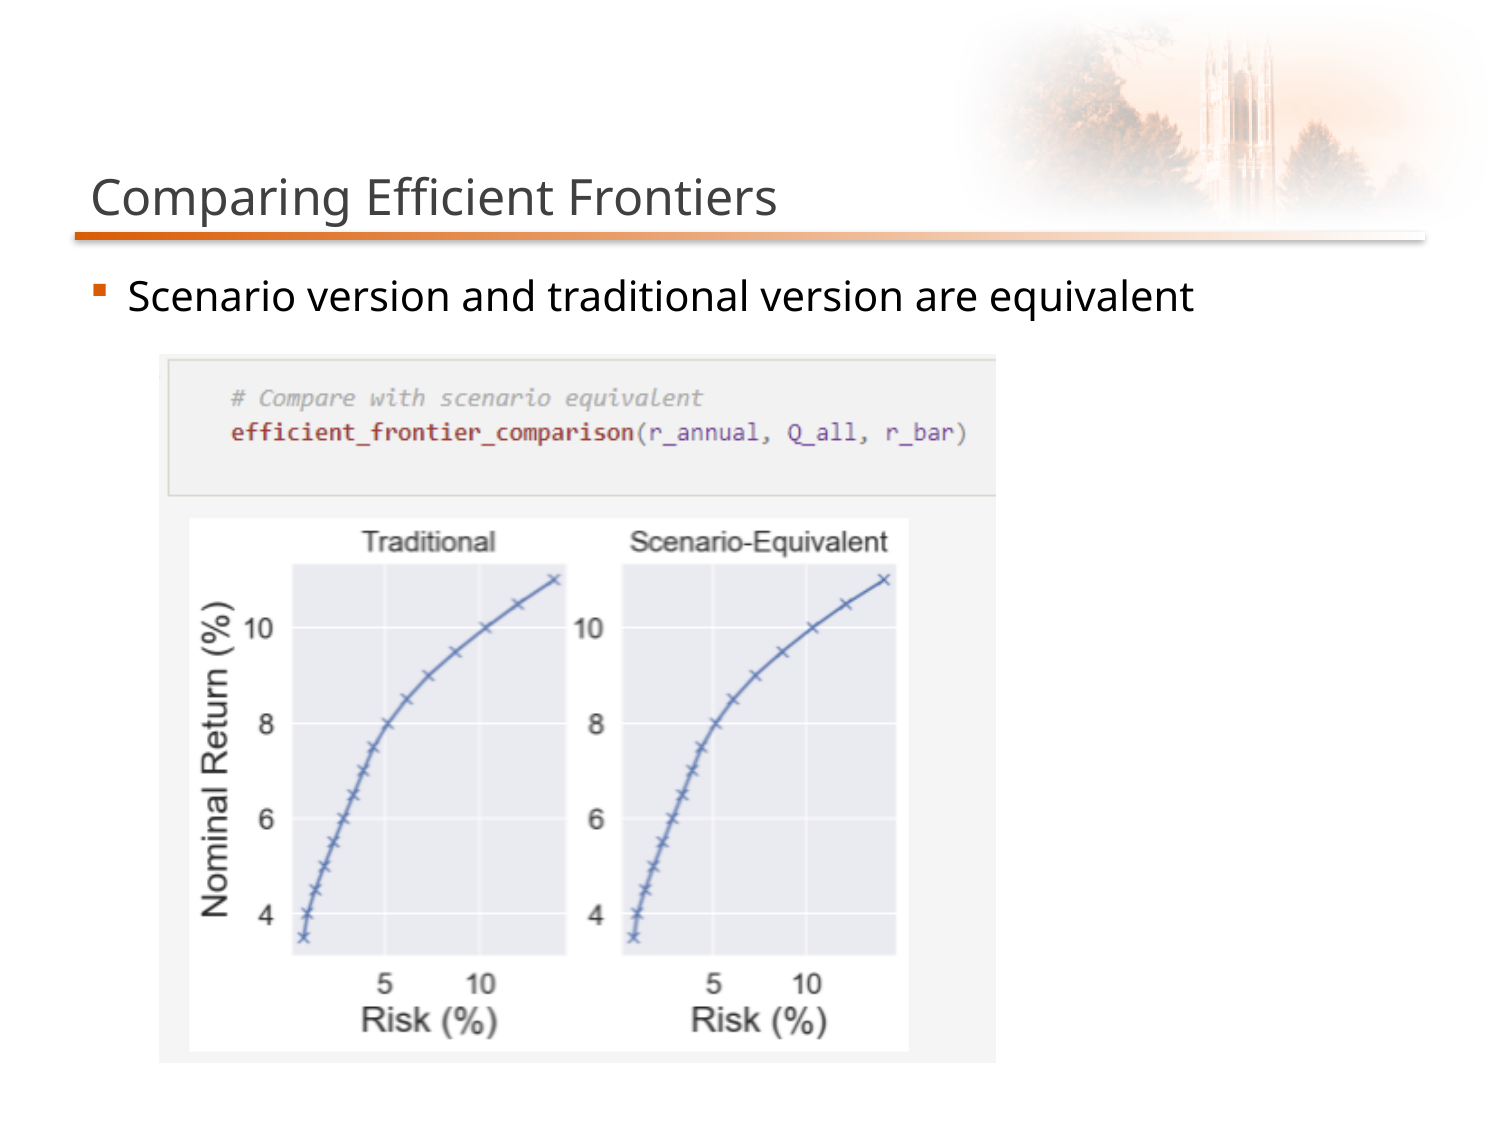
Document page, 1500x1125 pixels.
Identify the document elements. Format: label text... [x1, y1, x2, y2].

title Comparing Efficient Frontiers [75, 45, 1425, 233]
list Scenario version and traditional version are equivalent [75, 262, 1425, 1063]
picture [158, 354, 996, 1064]
